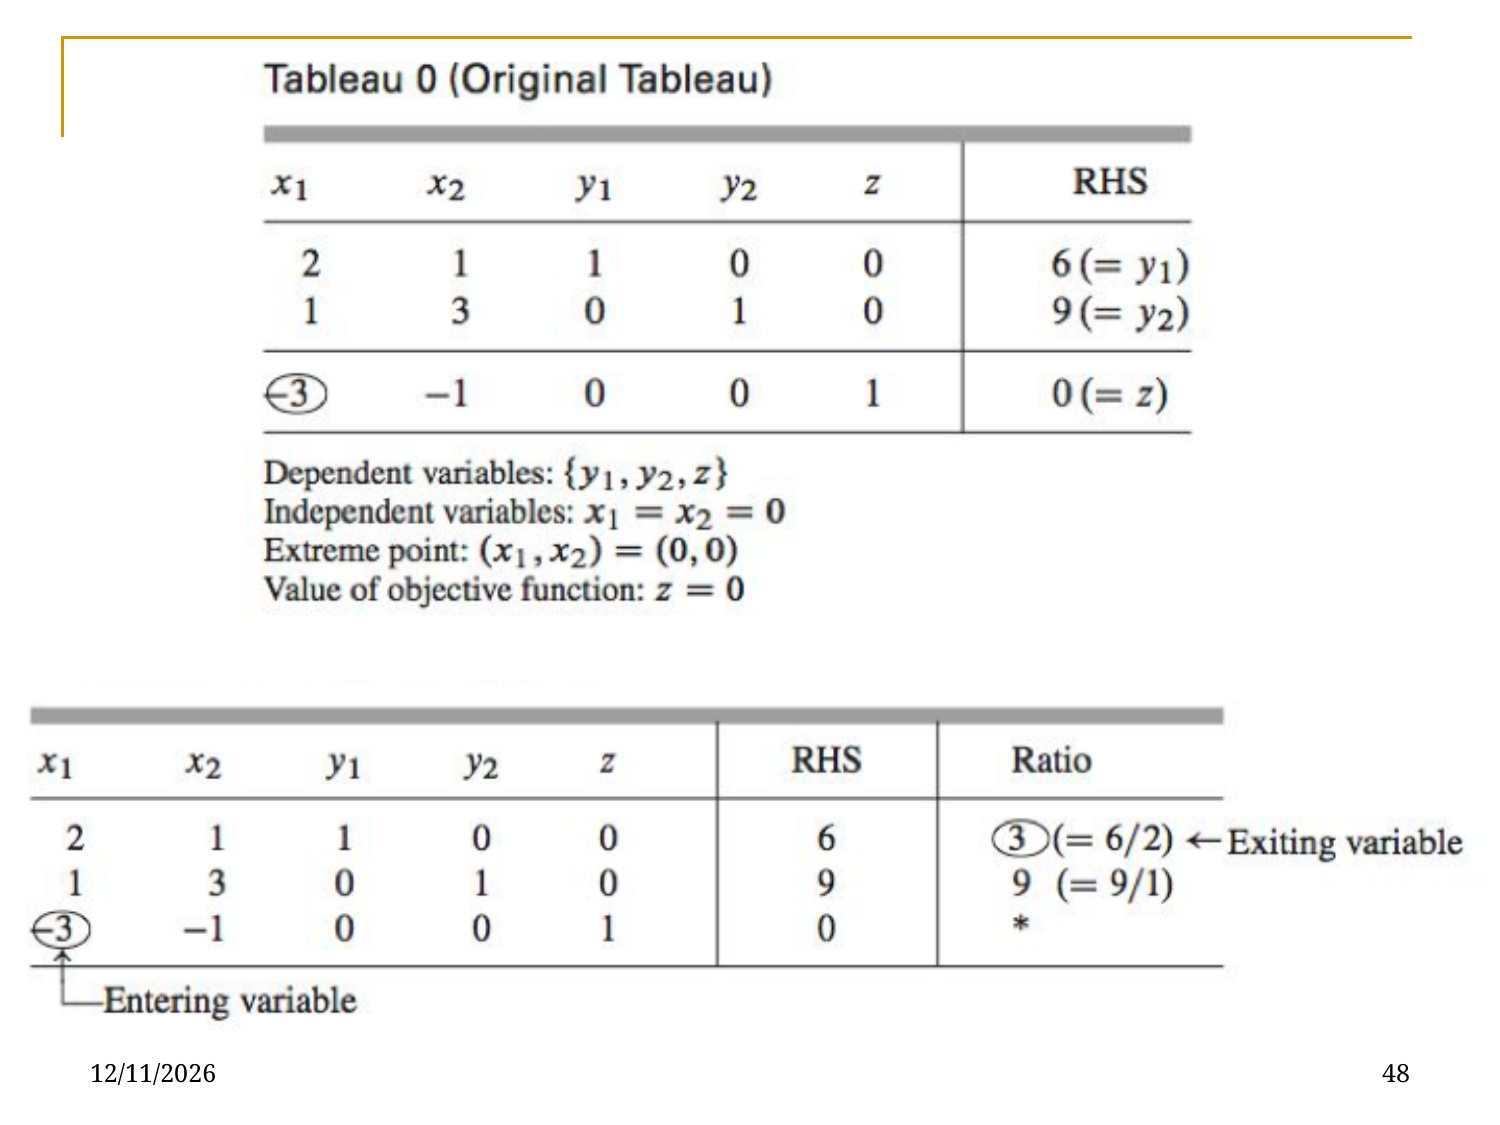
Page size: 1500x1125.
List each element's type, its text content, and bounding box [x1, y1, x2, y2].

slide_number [75, 1043, 425, 1100]
picture [0, 680, 1500, 1035]
picture [241, 42, 1230, 620]
slide_number 48 [1074, 1043, 1425, 1100]
